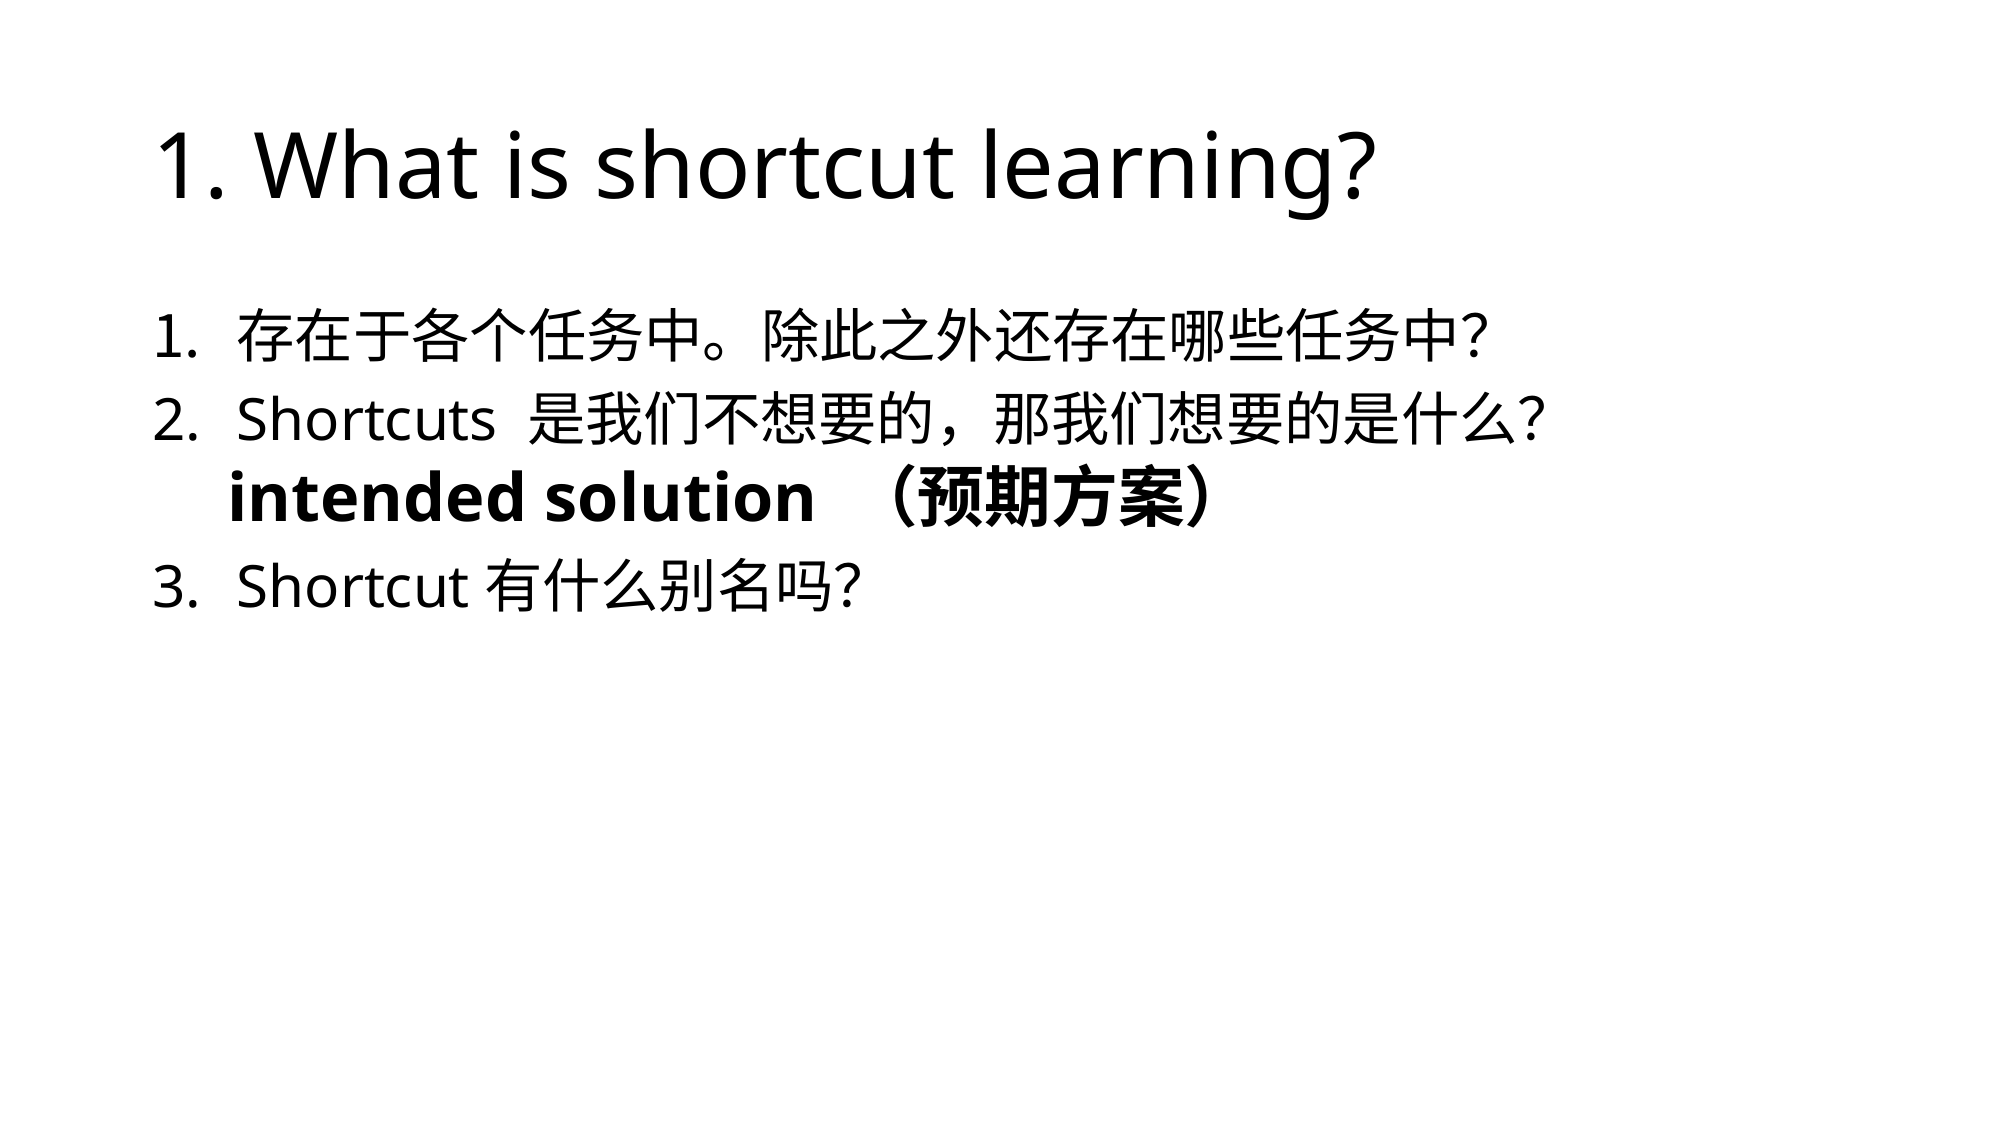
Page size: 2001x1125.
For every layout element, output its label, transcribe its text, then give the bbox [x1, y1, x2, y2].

list 存在于各个任务中。除此之外还存在哪些任务中？ Shortcuts 是我们不想要的，那我们想要的是什么？ intended solution （预期方案） Shortcut有什么别名吗？ [137, 299, 1863, 1125]
title 1. What is shortcut learning? [137, 59, 1863, 278]
